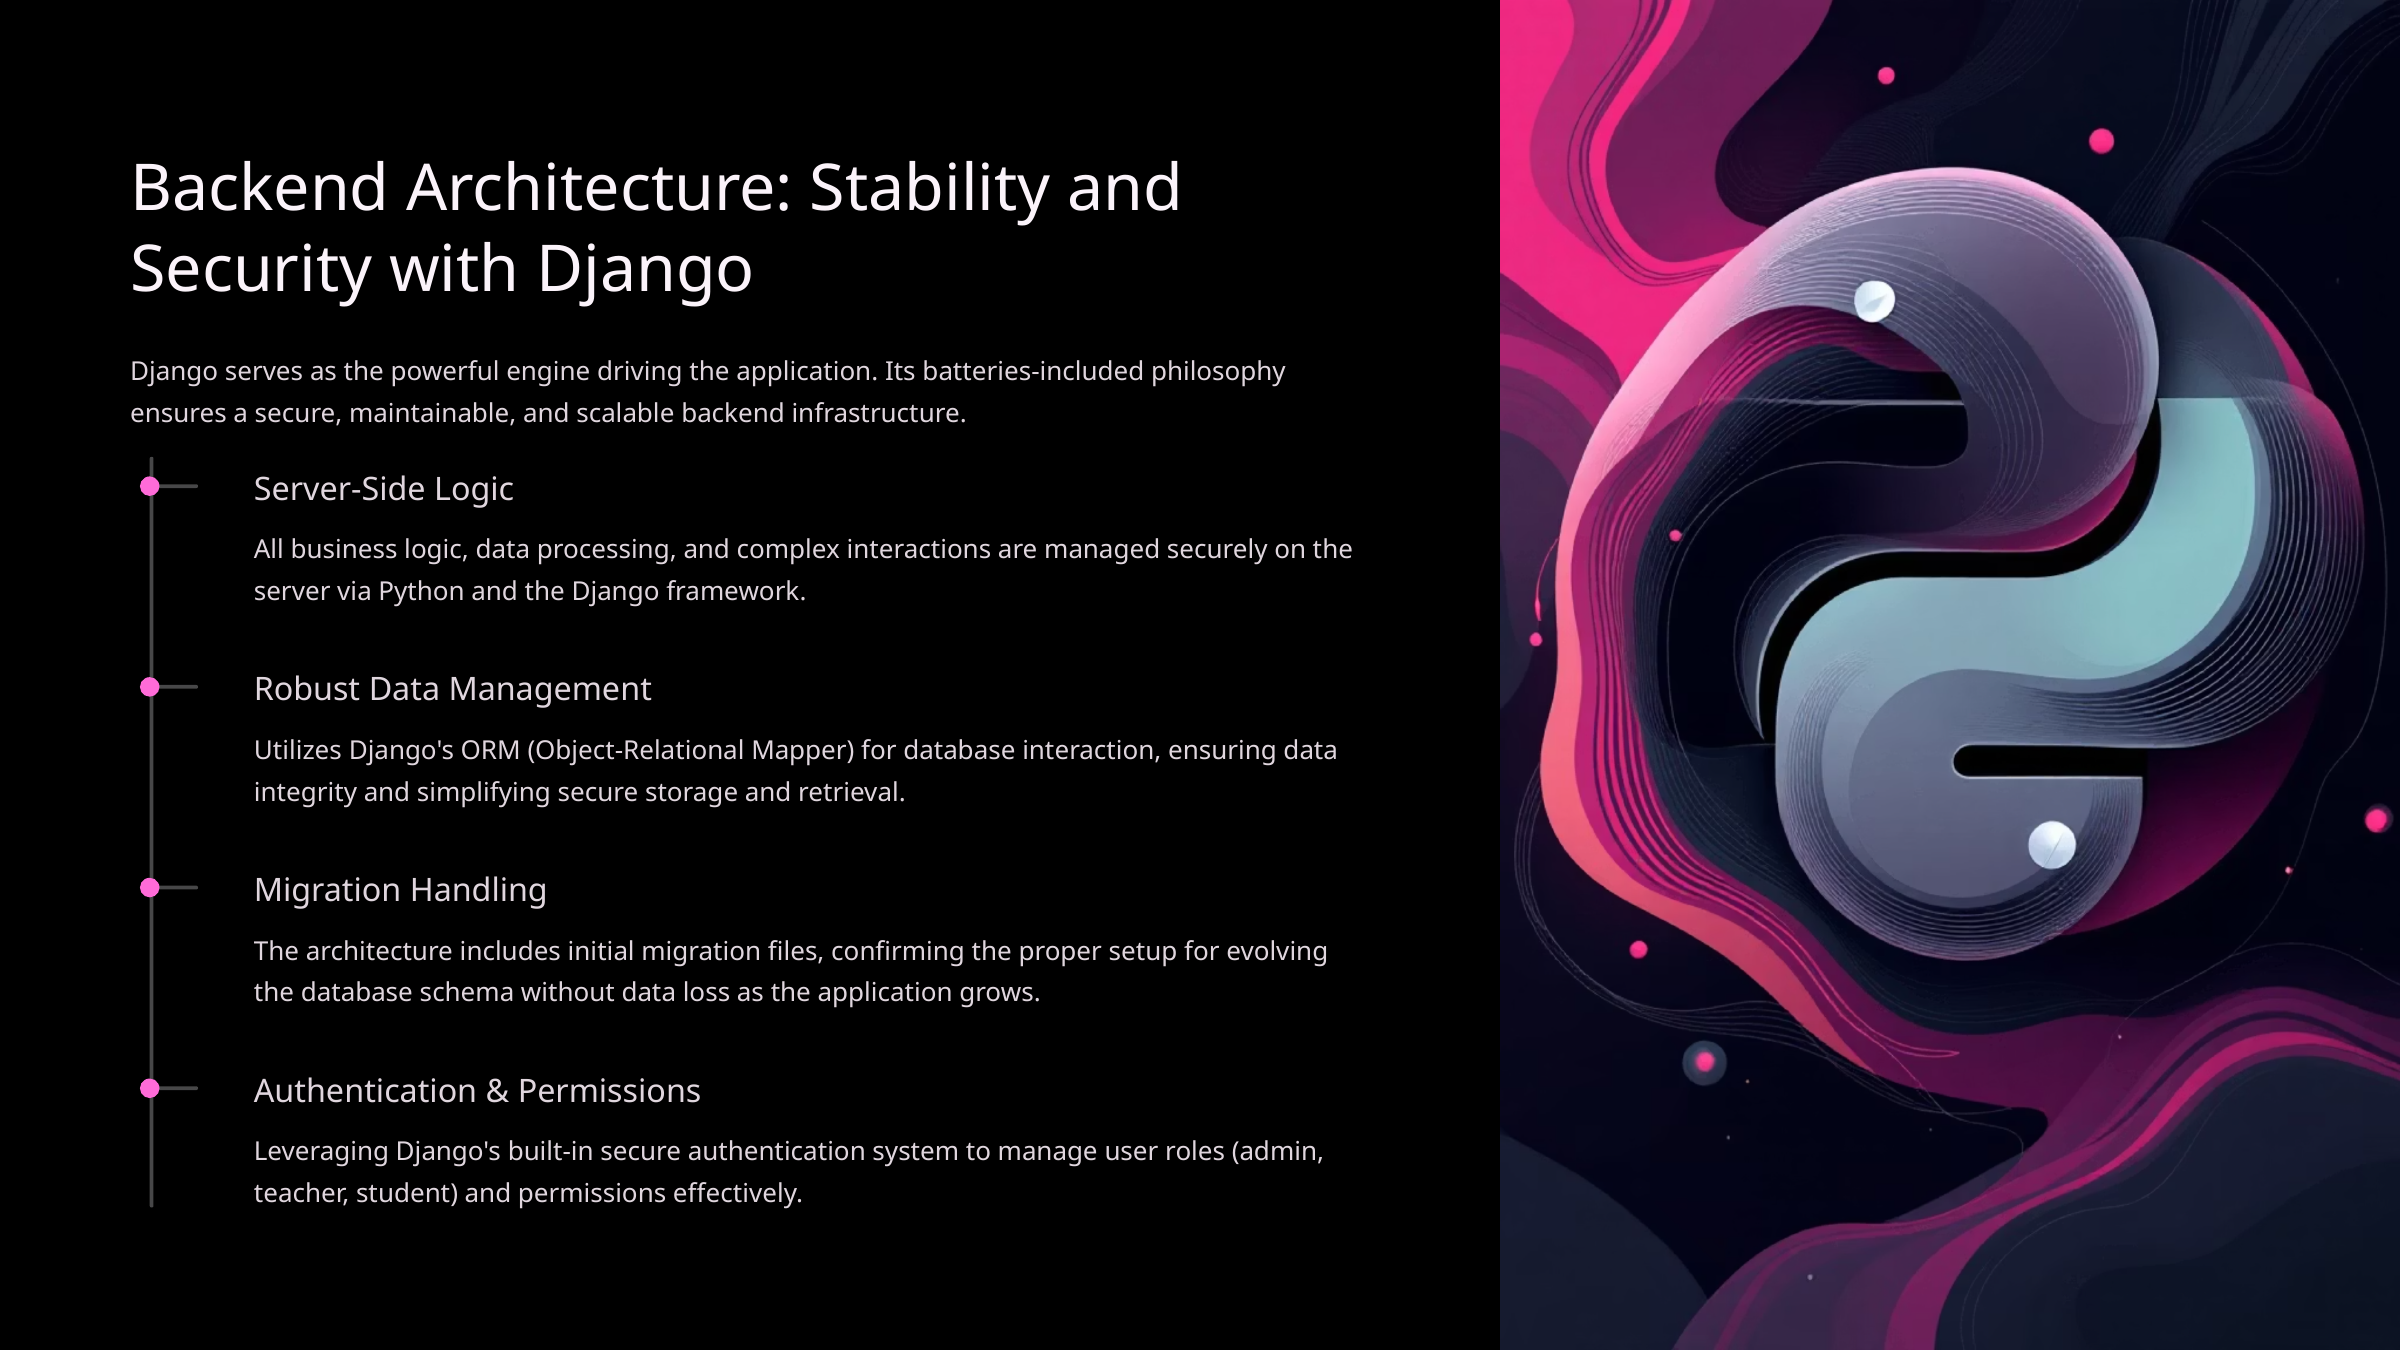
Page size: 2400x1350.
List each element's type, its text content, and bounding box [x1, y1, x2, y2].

text_box Utilizes Django's ORM (Object-Relational Mapper) for database interaction, ensuring data integrity and simplifying secure storage and retrieval. [253, 722, 1370, 807]
text_box [139, 476, 160, 496]
text_box [160, 684, 199, 689]
text_box Server-Side Logic [253, 465, 586, 507]
text_box [149, 456, 154, 477]
text_box [149, 496, 154, 677]
text_box [149, 1098, 154, 1208]
picture [1499, 0, 2400, 1350]
text_box Robust Data Management [253, 666, 684, 708]
text_box Migration Handling [253, 867, 606, 908]
text_box [139, 677, 160, 697]
text_box Django serves as the powerful engine driving the application. Its batteries-included philosophy ensures a secure, maintainable, and scalable backend infrastructure. [130, 344, 1370, 428]
text_box [149, 897, 154, 1079]
text_box All business logic, data processing, and complex interactions are managed securely on the server via Python and the Django framework. [253, 522, 1370, 606]
text_box [160, 885, 199, 890]
text_box [139, 877, 160, 898]
text_box Leveraging Django's built-in secure authentication system to manage user roles (admin, teacher, student) and permissions effectively. [253, 1124, 1370, 1208]
text_box [160, 1086, 199, 1091]
text_box Authentication & Permissions [253, 1067, 801, 1109]
text_box [149, 696, 154, 878]
text_box [160, 484, 199, 489]
text_box The architecture includes initial migration files, confirming the proper setup for evolving the database schema without data loss as the application grows. [253, 923, 1370, 1007]
text_box [139, 1078, 160, 1099]
text_box Backend Architecture: Stability and Security with Django [130, 142, 1370, 306]
